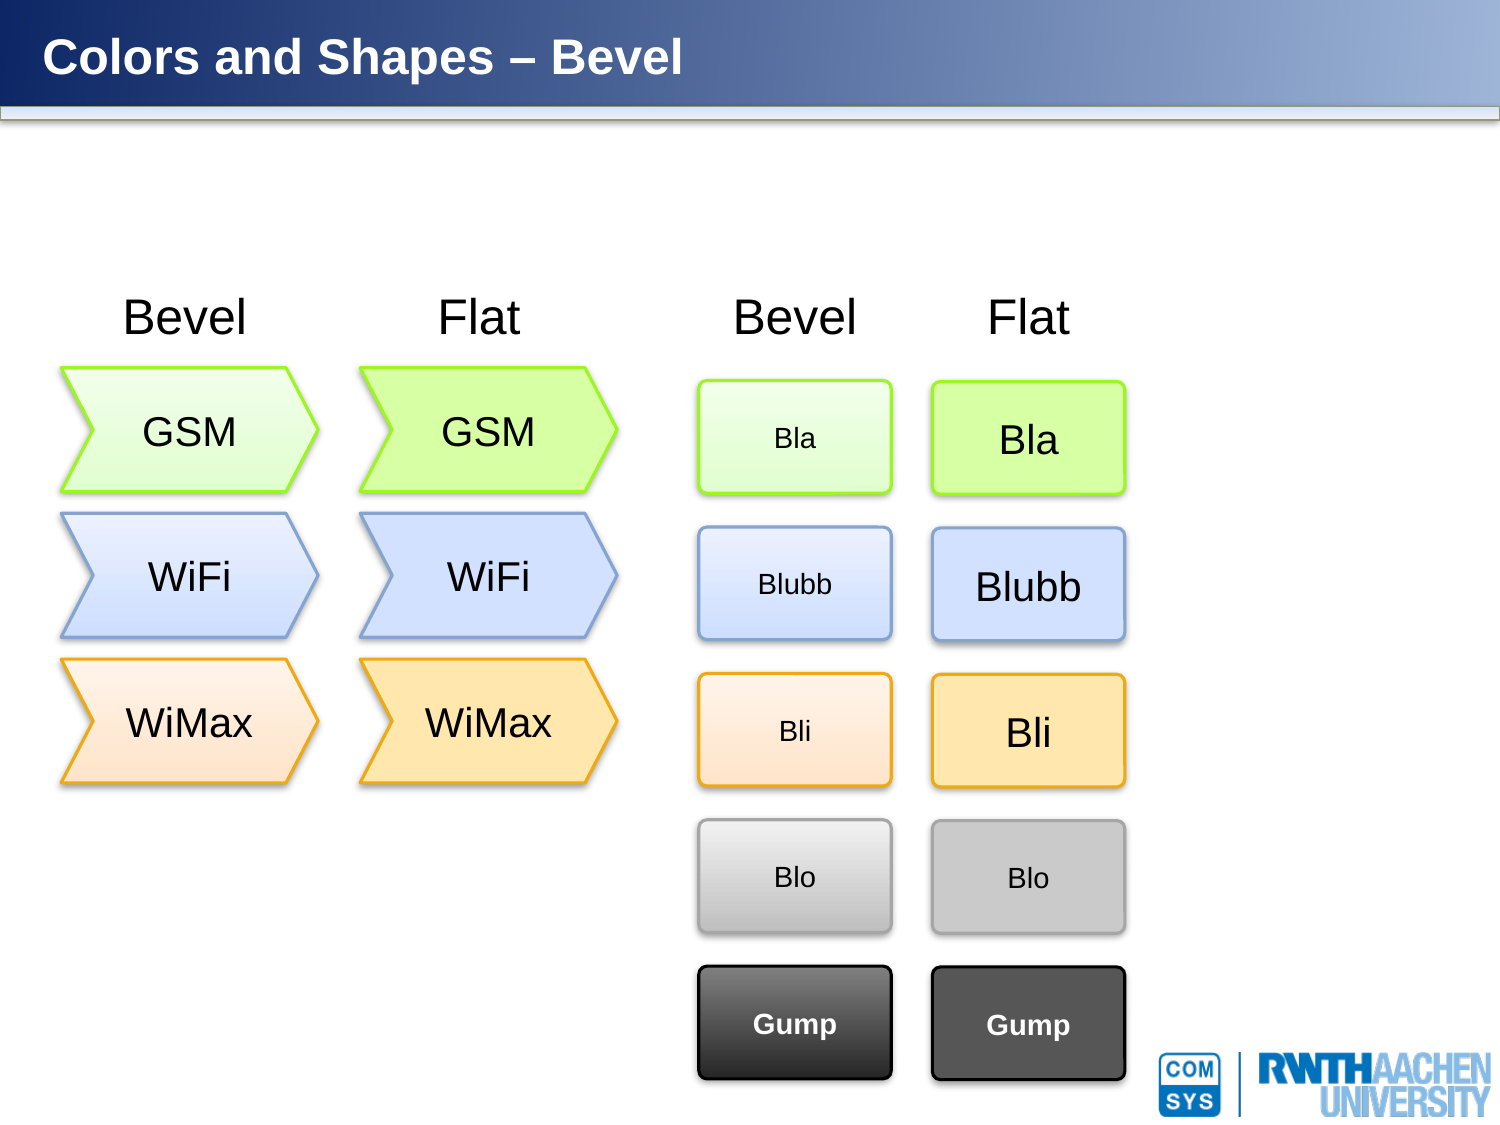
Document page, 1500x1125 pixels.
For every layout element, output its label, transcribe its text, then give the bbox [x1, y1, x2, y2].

text_box Blubb [697, 526, 893, 641]
text_box Bli [697, 672, 893, 787]
text_box Blo [931, 819, 1126, 935]
text_box Bla [931, 380, 1126, 495]
text_box WiMax [359, 658, 618, 784]
text_box Flat [972, 277, 1086, 352]
text_box GSM [60, 366, 319, 493]
text_box Bevel [717, 277, 873, 352]
text_box WiFi [60, 512, 319, 639]
text_box Bli [931, 673, 1126, 788]
text_box Gump [931, 966, 1126, 1081]
text_box Blo [698, 819, 893, 934]
text_box Blubb [931, 527, 1126, 642]
text_box GSM [359, 366, 618, 493]
text_box Bla [698, 379, 893, 494]
title Colors and Shapes – Bevel [27, 16, 1464, 92]
text_box WiMax [60, 658, 319, 784]
text_box WiFi [359, 512, 618, 639]
text_box Bevel [107, 277, 262, 352]
text_box Gump [698, 965, 893, 1080]
text_box Flat [422, 277, 536, 352]
